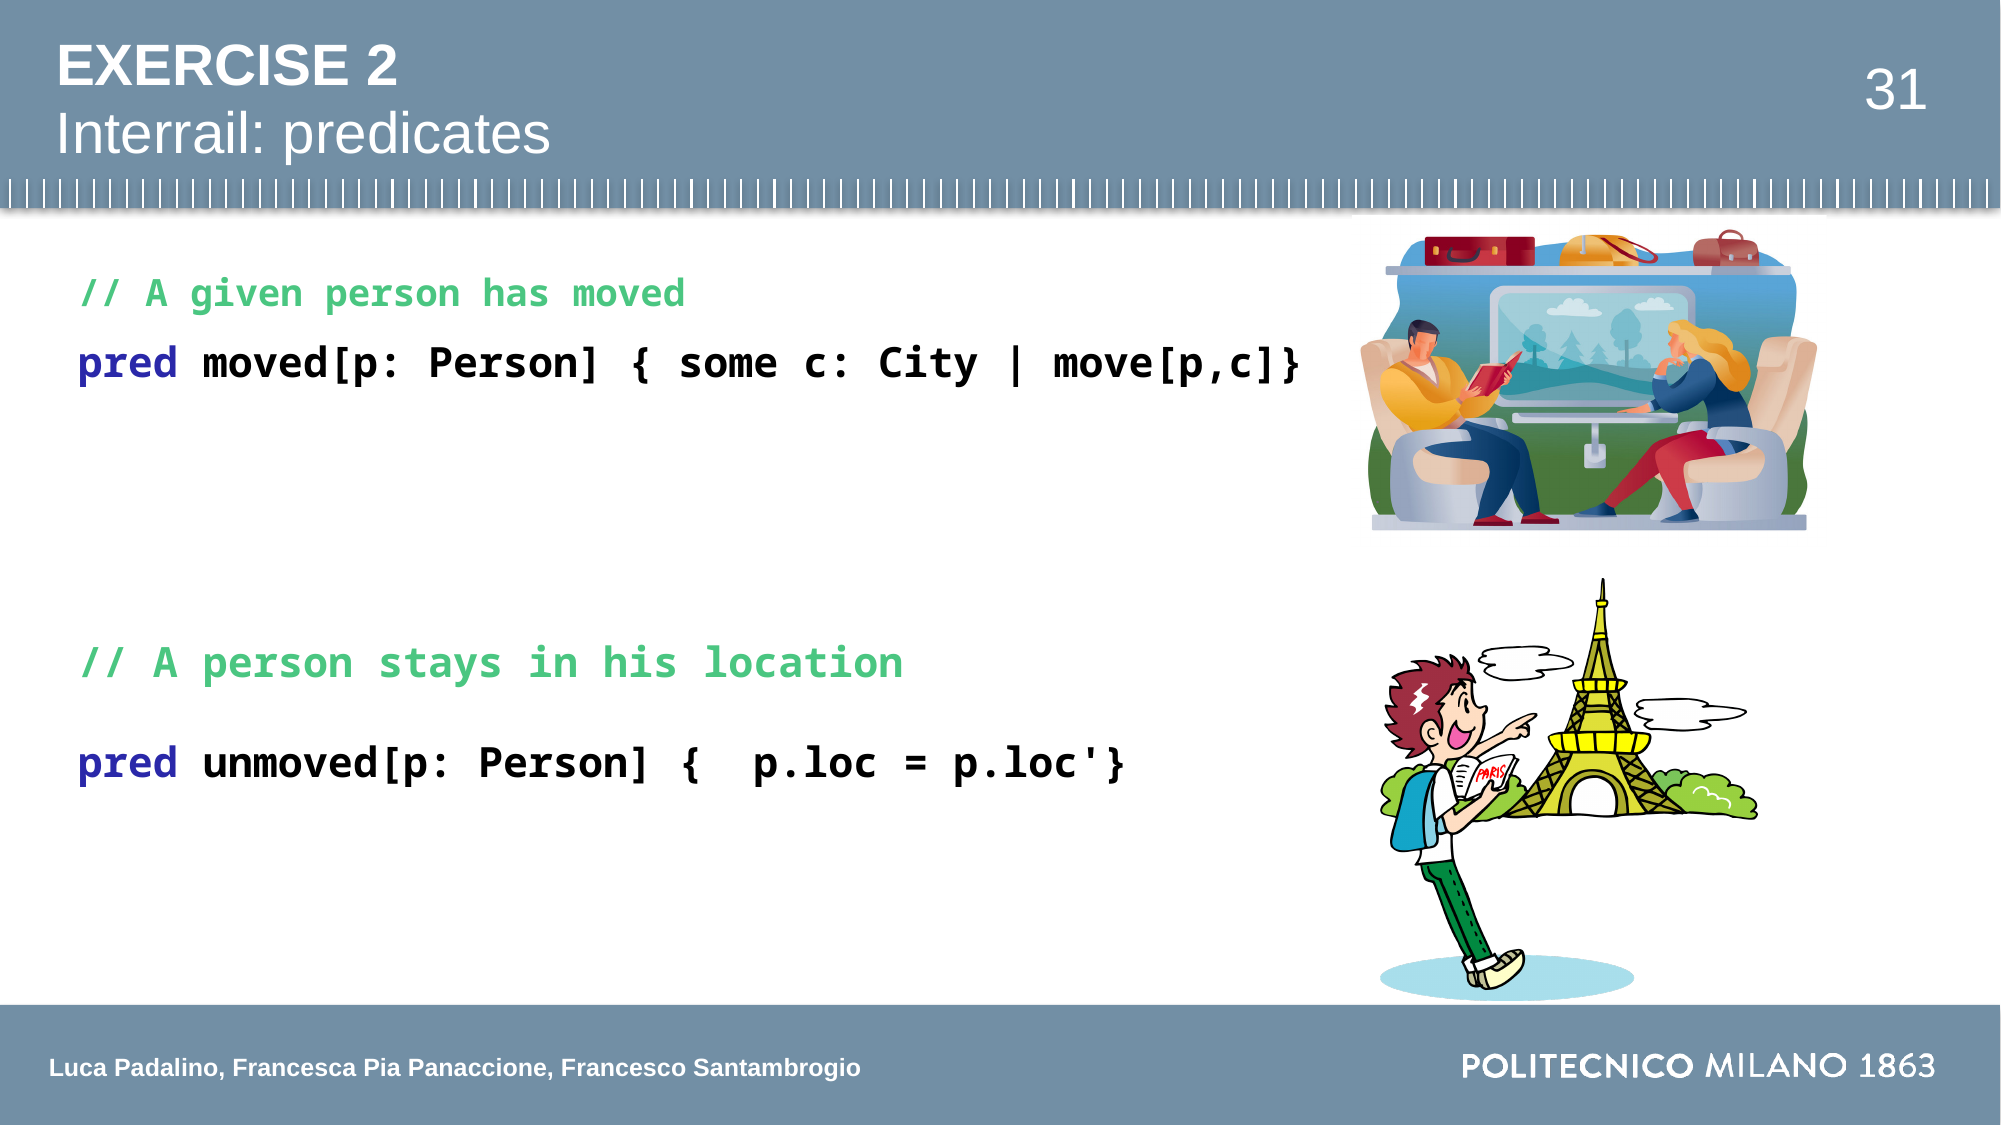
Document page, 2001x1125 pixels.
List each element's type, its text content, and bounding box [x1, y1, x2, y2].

picture [1380, 577, 1758, 1001]
text_box pred moved[p: Person] { some c: City | move[p,c]} // A person stays in his location pred unmoved[p: Person] { p.loc = p.loc'} [63, 367, 1361, 843]
picture [1351, 214, 1827, 548]
text_box EXERCISE 2 [40, 19, 1261, 210]
picture [1455, 1041, 1942, 1089]
text_box // A given person has moved [63, 261, 1346, 367]
text_box Interrail: predicates [40, 87, 970, 173]
text_box 31 [1849, 43, 1959, 129]
